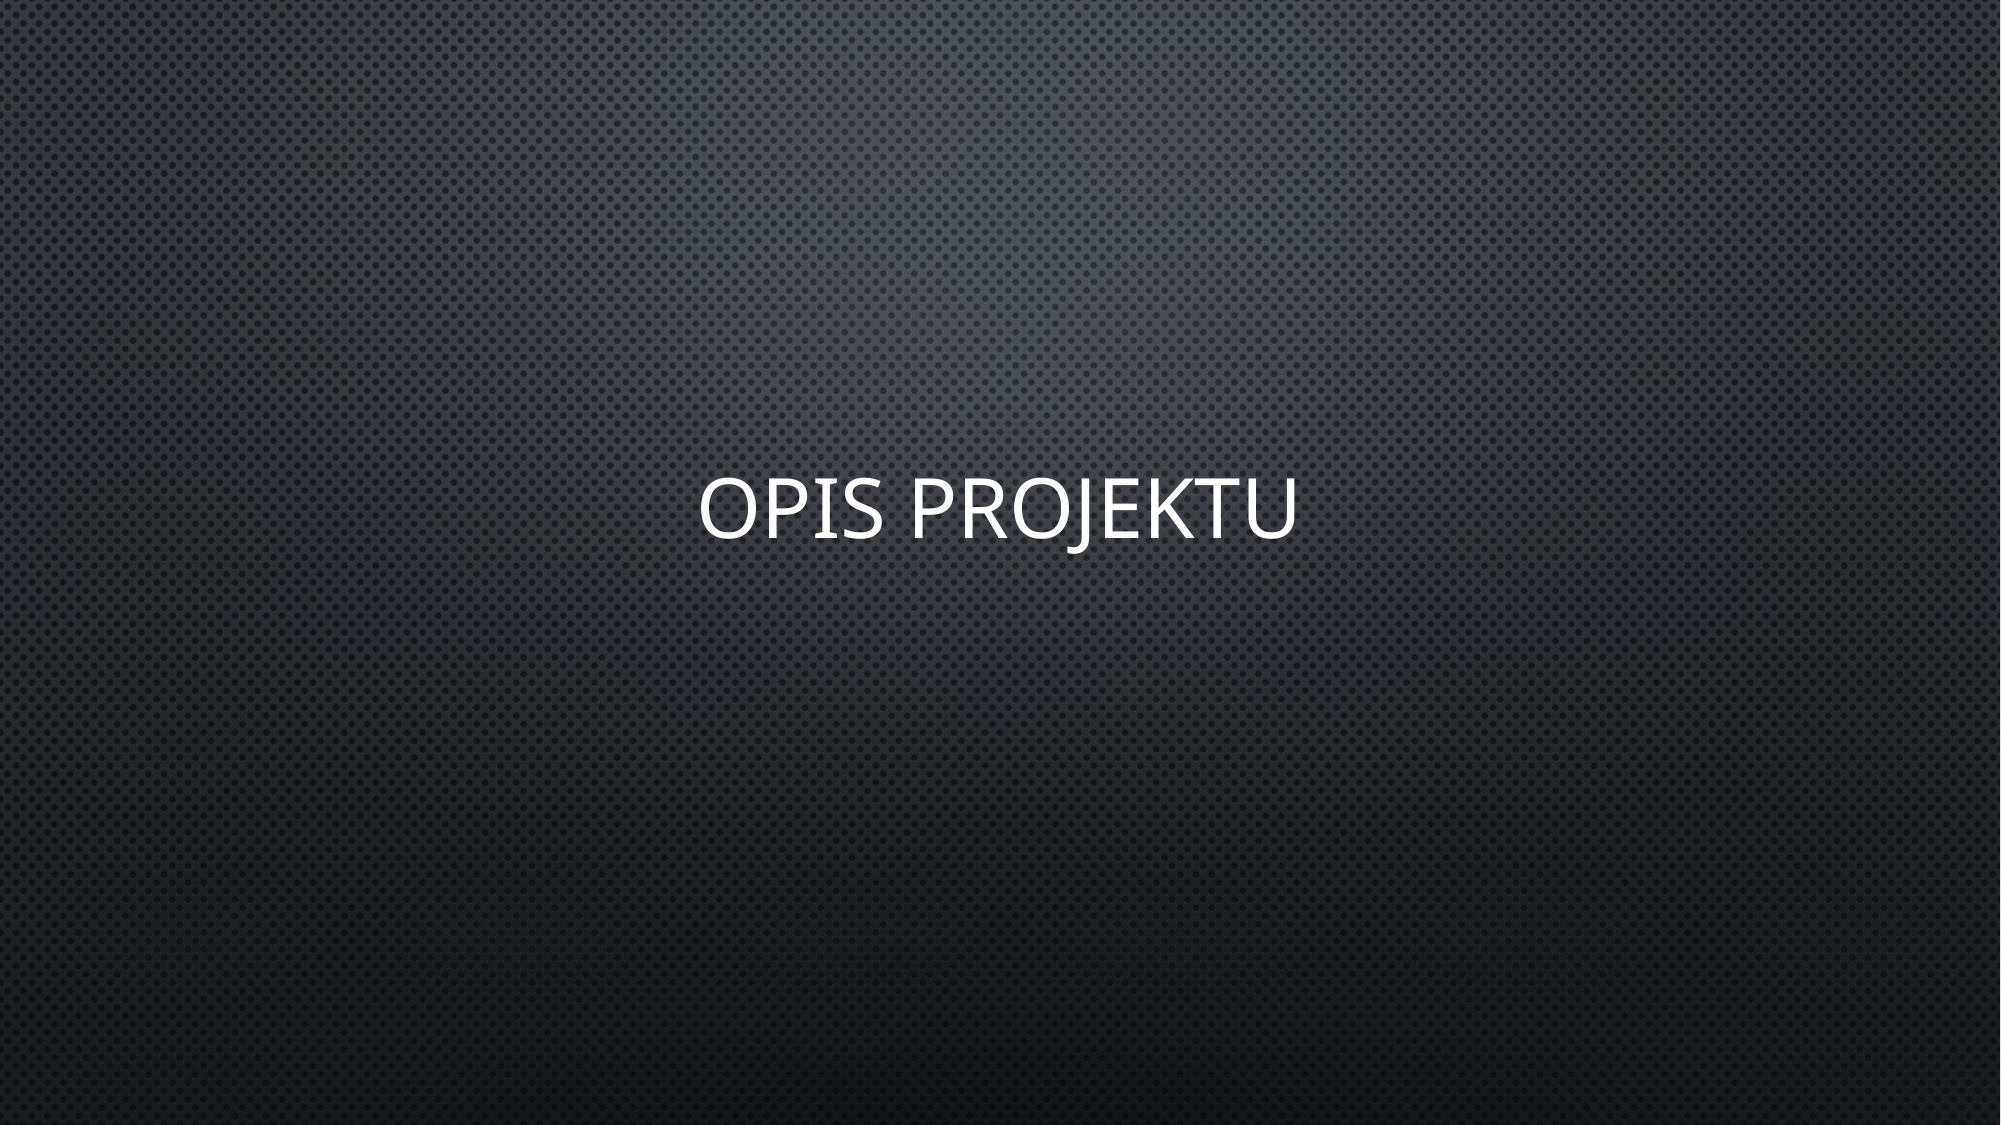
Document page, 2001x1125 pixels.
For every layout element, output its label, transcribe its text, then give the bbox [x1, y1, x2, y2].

title Opis Projektu [287, 321, 1713, 563]
